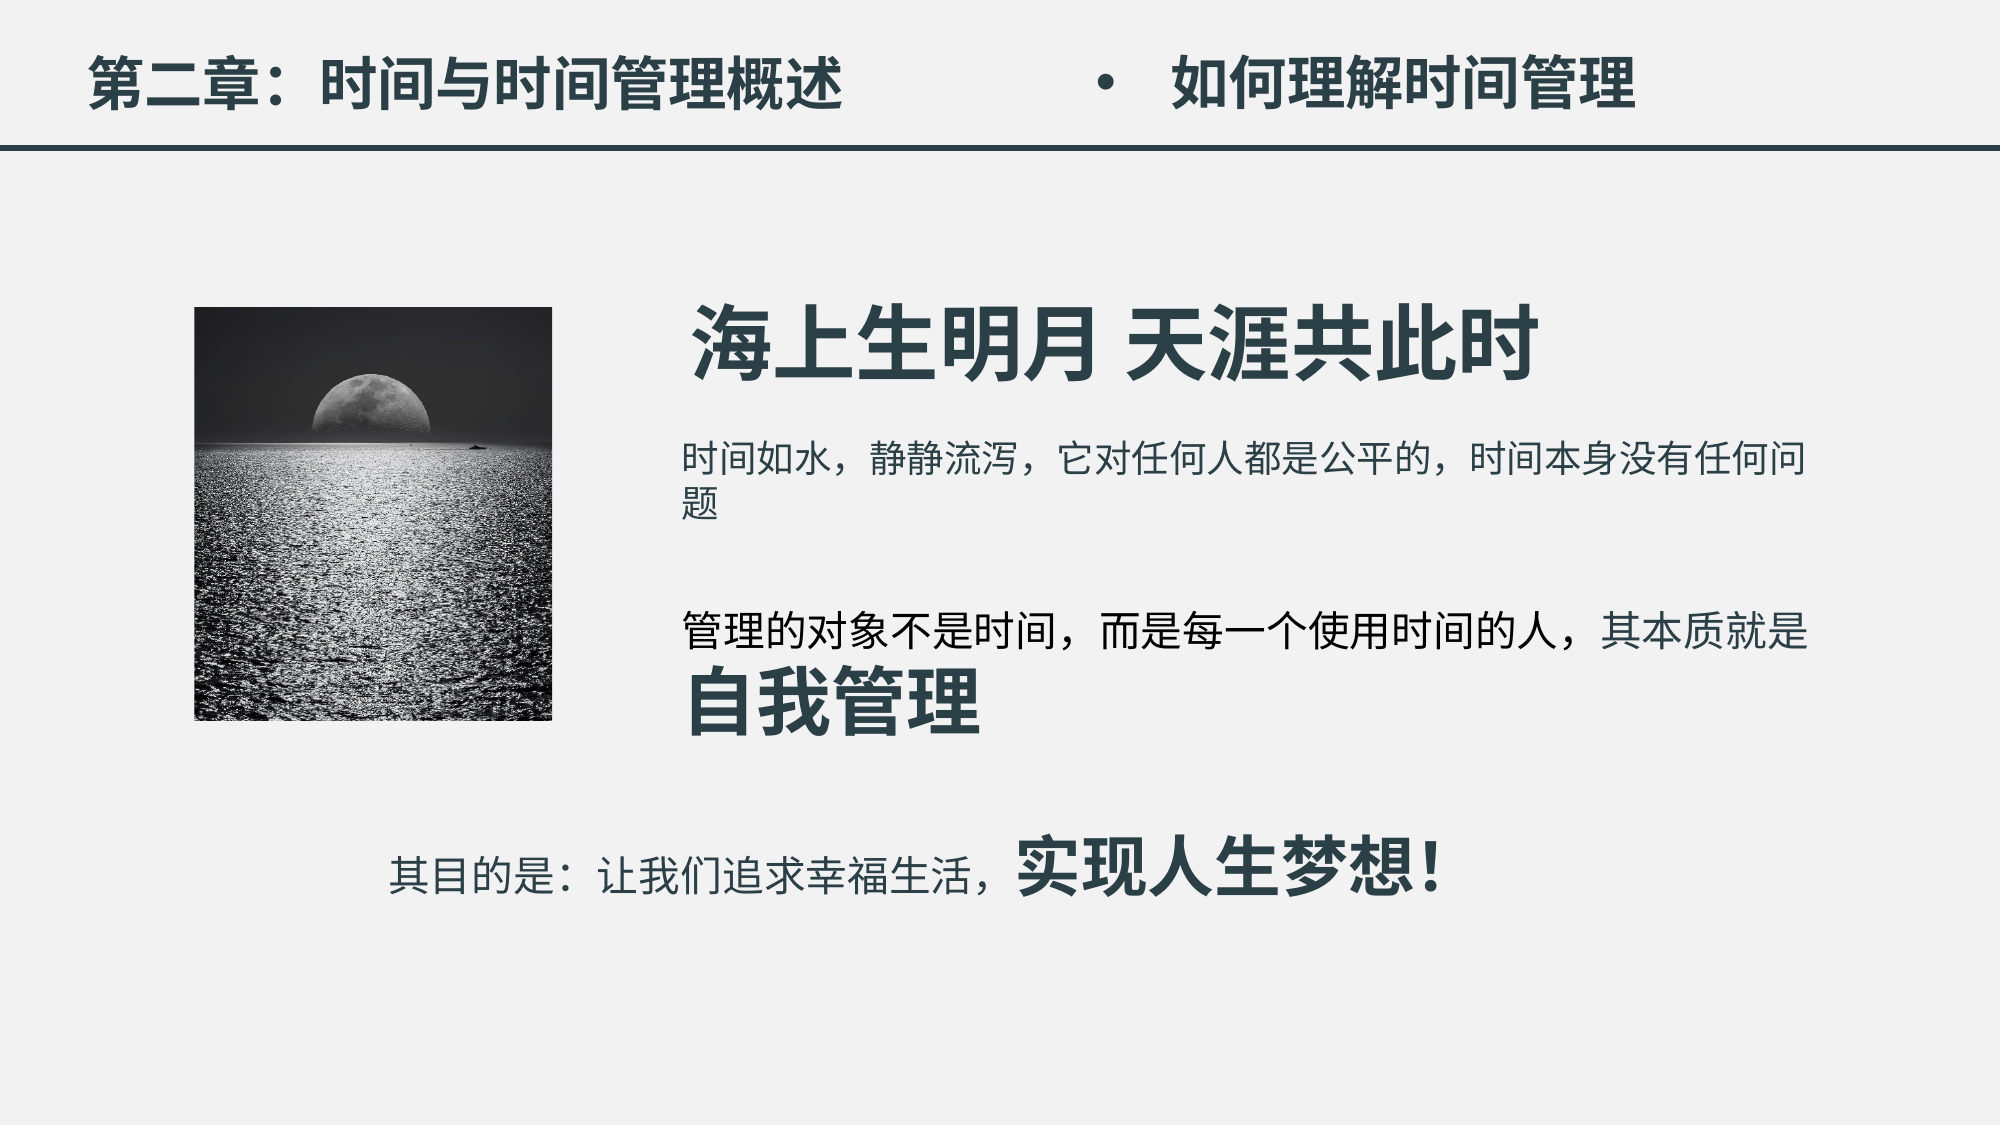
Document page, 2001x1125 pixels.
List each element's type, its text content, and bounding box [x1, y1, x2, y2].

text_box 其目的是：让我们追求幸福生活，实现人生梦想！ [373, 817, 1952, 913]
picture [194, 307, 553, 721]
text_box 如何理解时间管理 [1080, 38, 1913, 124]
text_box 管理的对象不是时间，而是每一个使用时间的人，其本质就是自我管理 [666, 597, 1831, 753]
text_box 海上生明月 天涯共此时 [674, 283, 1556, 399]
text_box 时间如水，静静流泻，它对任何人都是公平的，时间本身没有任何问题 [666, 427, 1848, 533]
